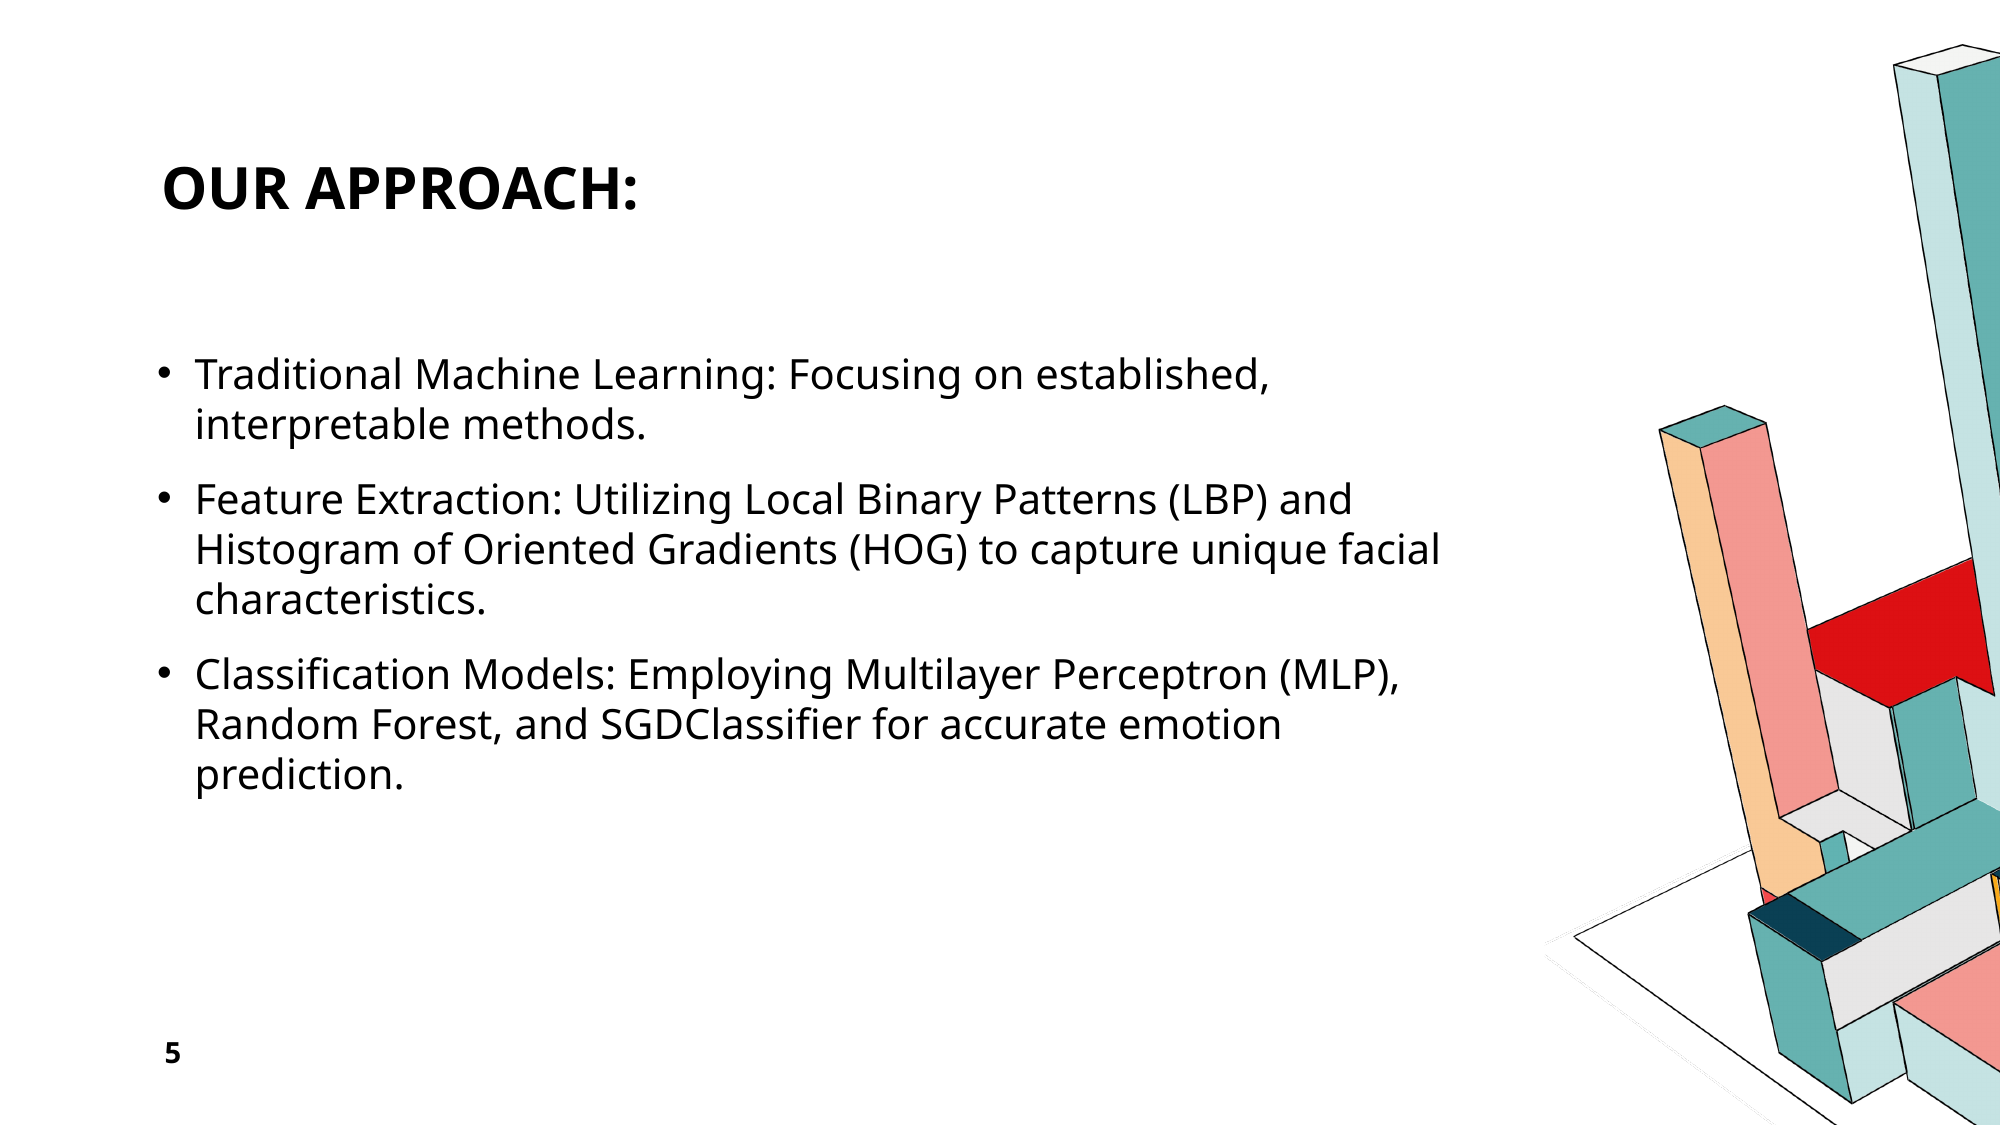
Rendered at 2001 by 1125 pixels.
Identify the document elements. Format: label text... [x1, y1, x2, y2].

slide_number 5 [149, 1024, 588, 1085]
picture [1544, 43, 2000, 1125]
title Our Approach: [146, 11, 1508, 230]
list Traditional Machine Learning: Focusing on established, interpretable methods. Feature Extraction: Utilizing Local Binary Patterns (LBP) and Histogram of Oriented Gradients (HOG) to capture unique facial characteristics. Classification Models: Employing Multilayer Perceptron (MLP), Random Forest, and SGDClassifier for accurate emotion prediction. [142, 339, 1508, 913]
